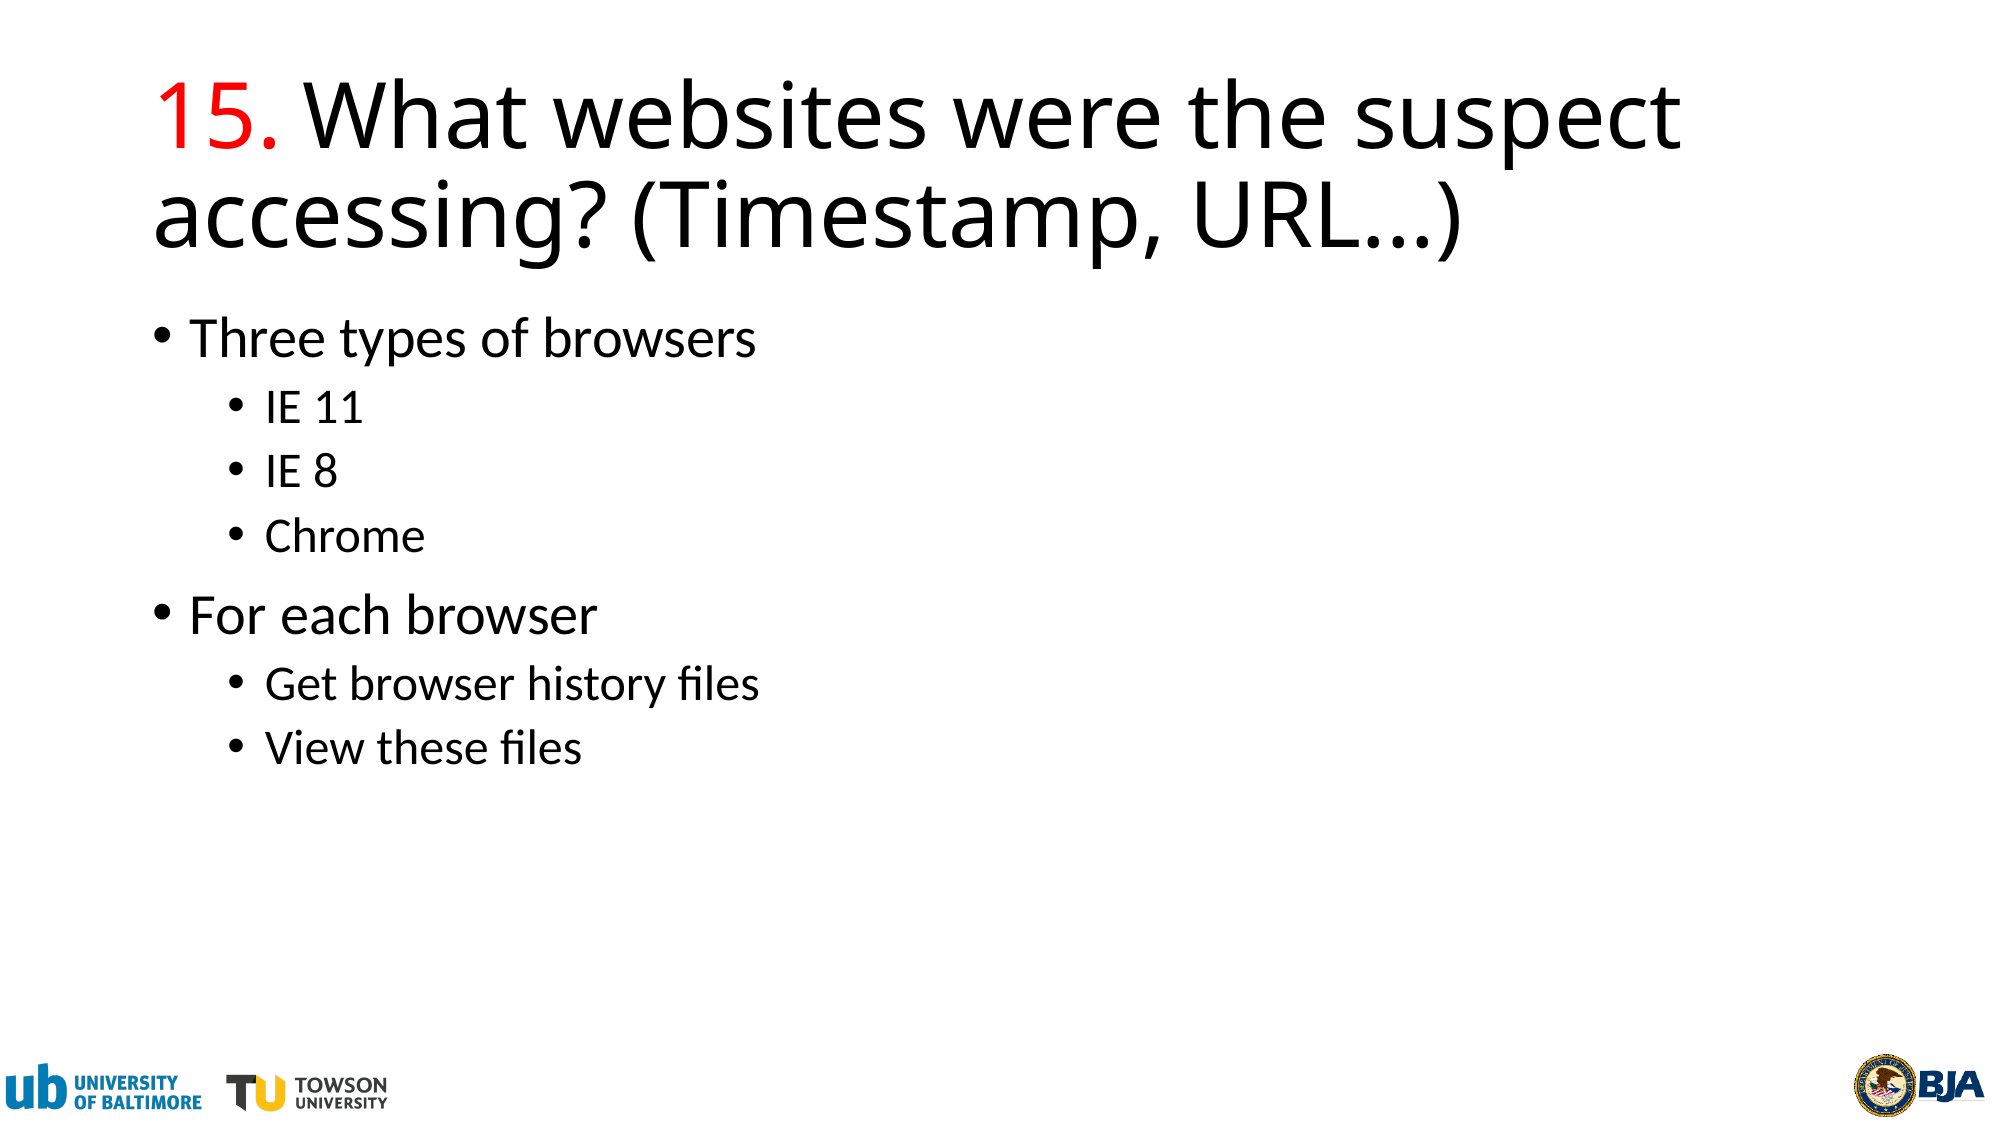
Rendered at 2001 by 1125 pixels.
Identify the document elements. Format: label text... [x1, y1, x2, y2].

picture [1854, 1054, 1986, 1117]
picture [0, 1031, 407, 1125]
list Three types of browsers IE 11 IE 8 Chrome For each browser Get browser history files View these files [137, 299, 1863, 1014]
title 15. What websites were the suspect accessing? (Timestamp, URL...) [137, 59, 1863, 278]
